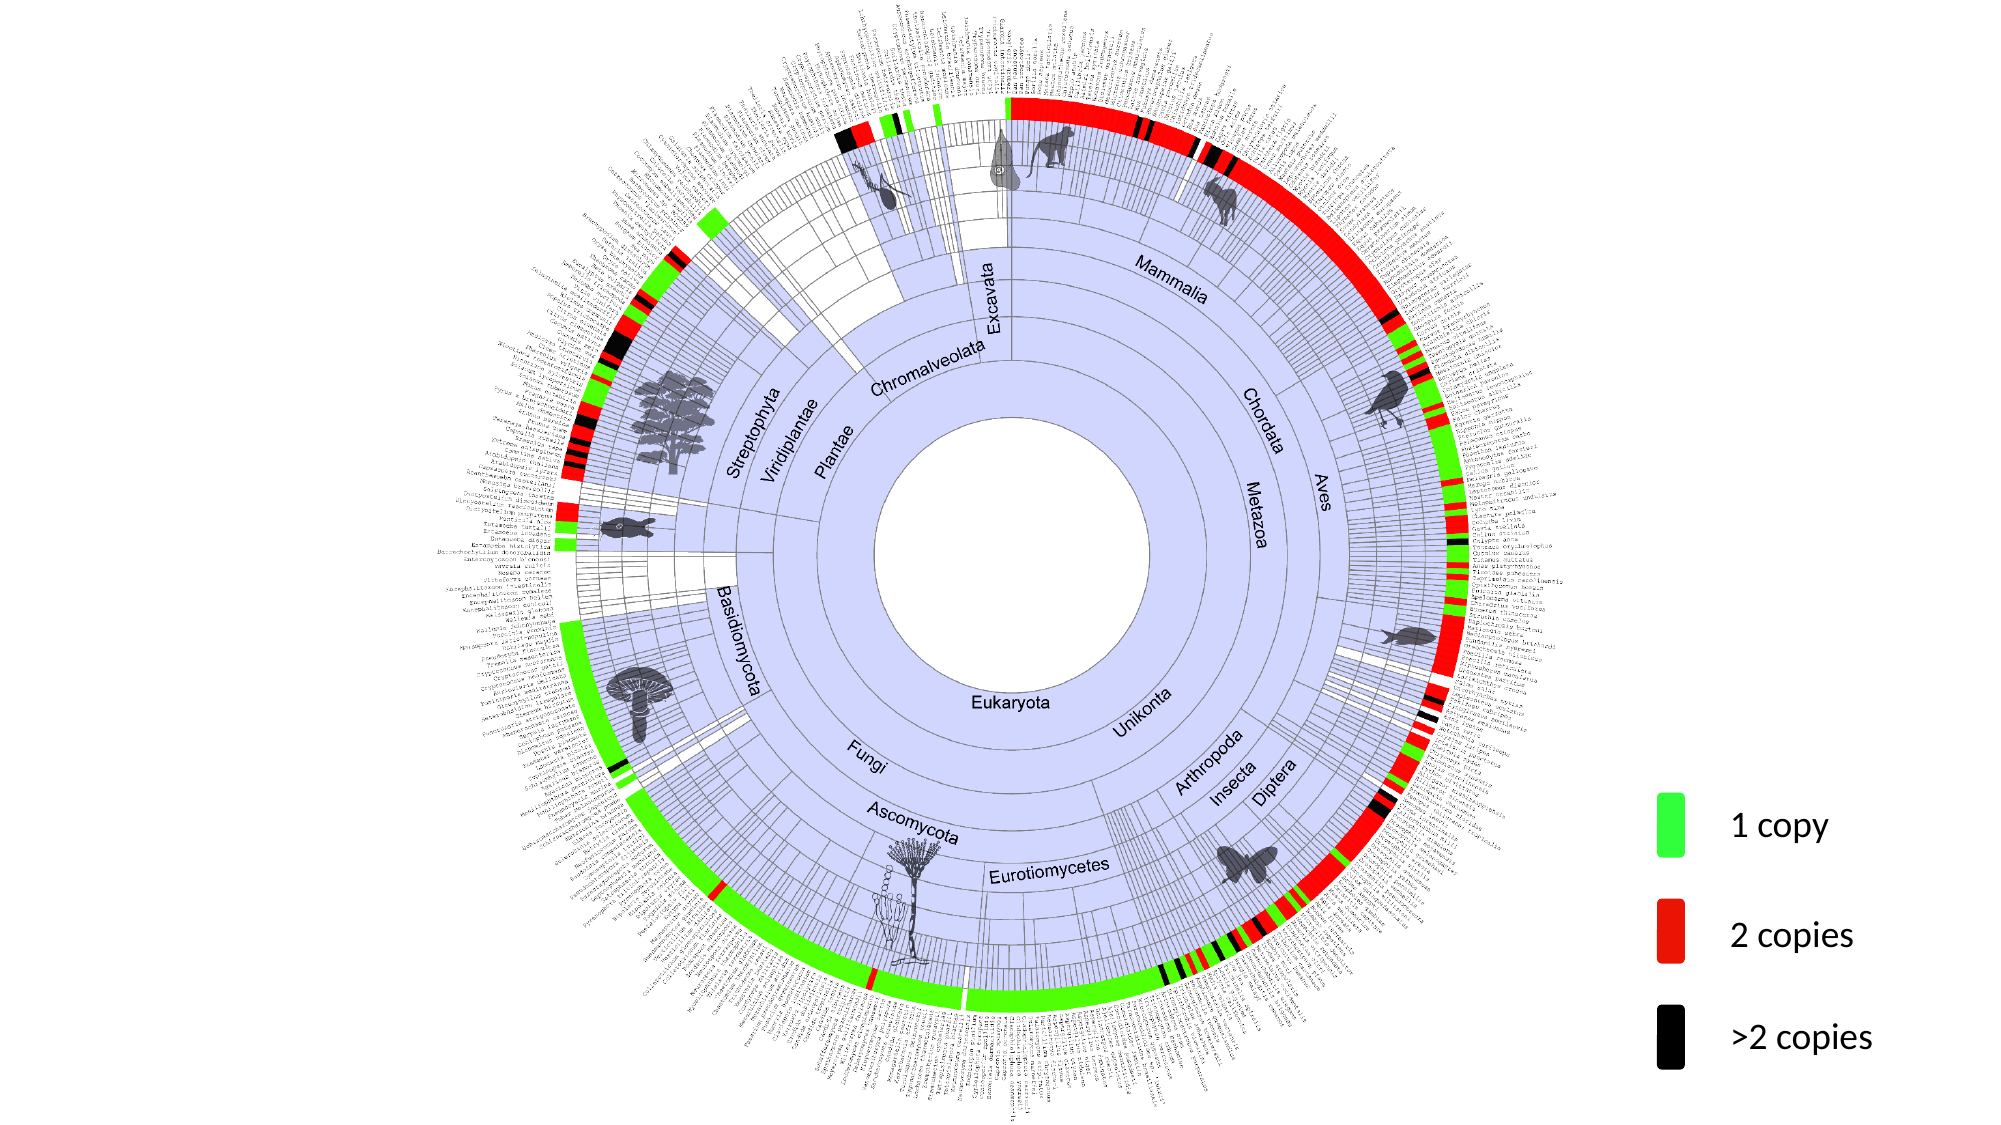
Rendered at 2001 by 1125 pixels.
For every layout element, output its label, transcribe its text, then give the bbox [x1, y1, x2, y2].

text_box 2 copies [1715, 903, 1870, 963]
picture [437, 3, 1563, 1122]
text_box [1655, 1003, 1686, 1071]
text_box 1 copy [1714, 792, 1844, 853]
text_box [1655, 791, 1686, 859]
text_box [1655, 897, 1686, 965]
text_box >2 copies [1715, 1004, 1889, 1065]
